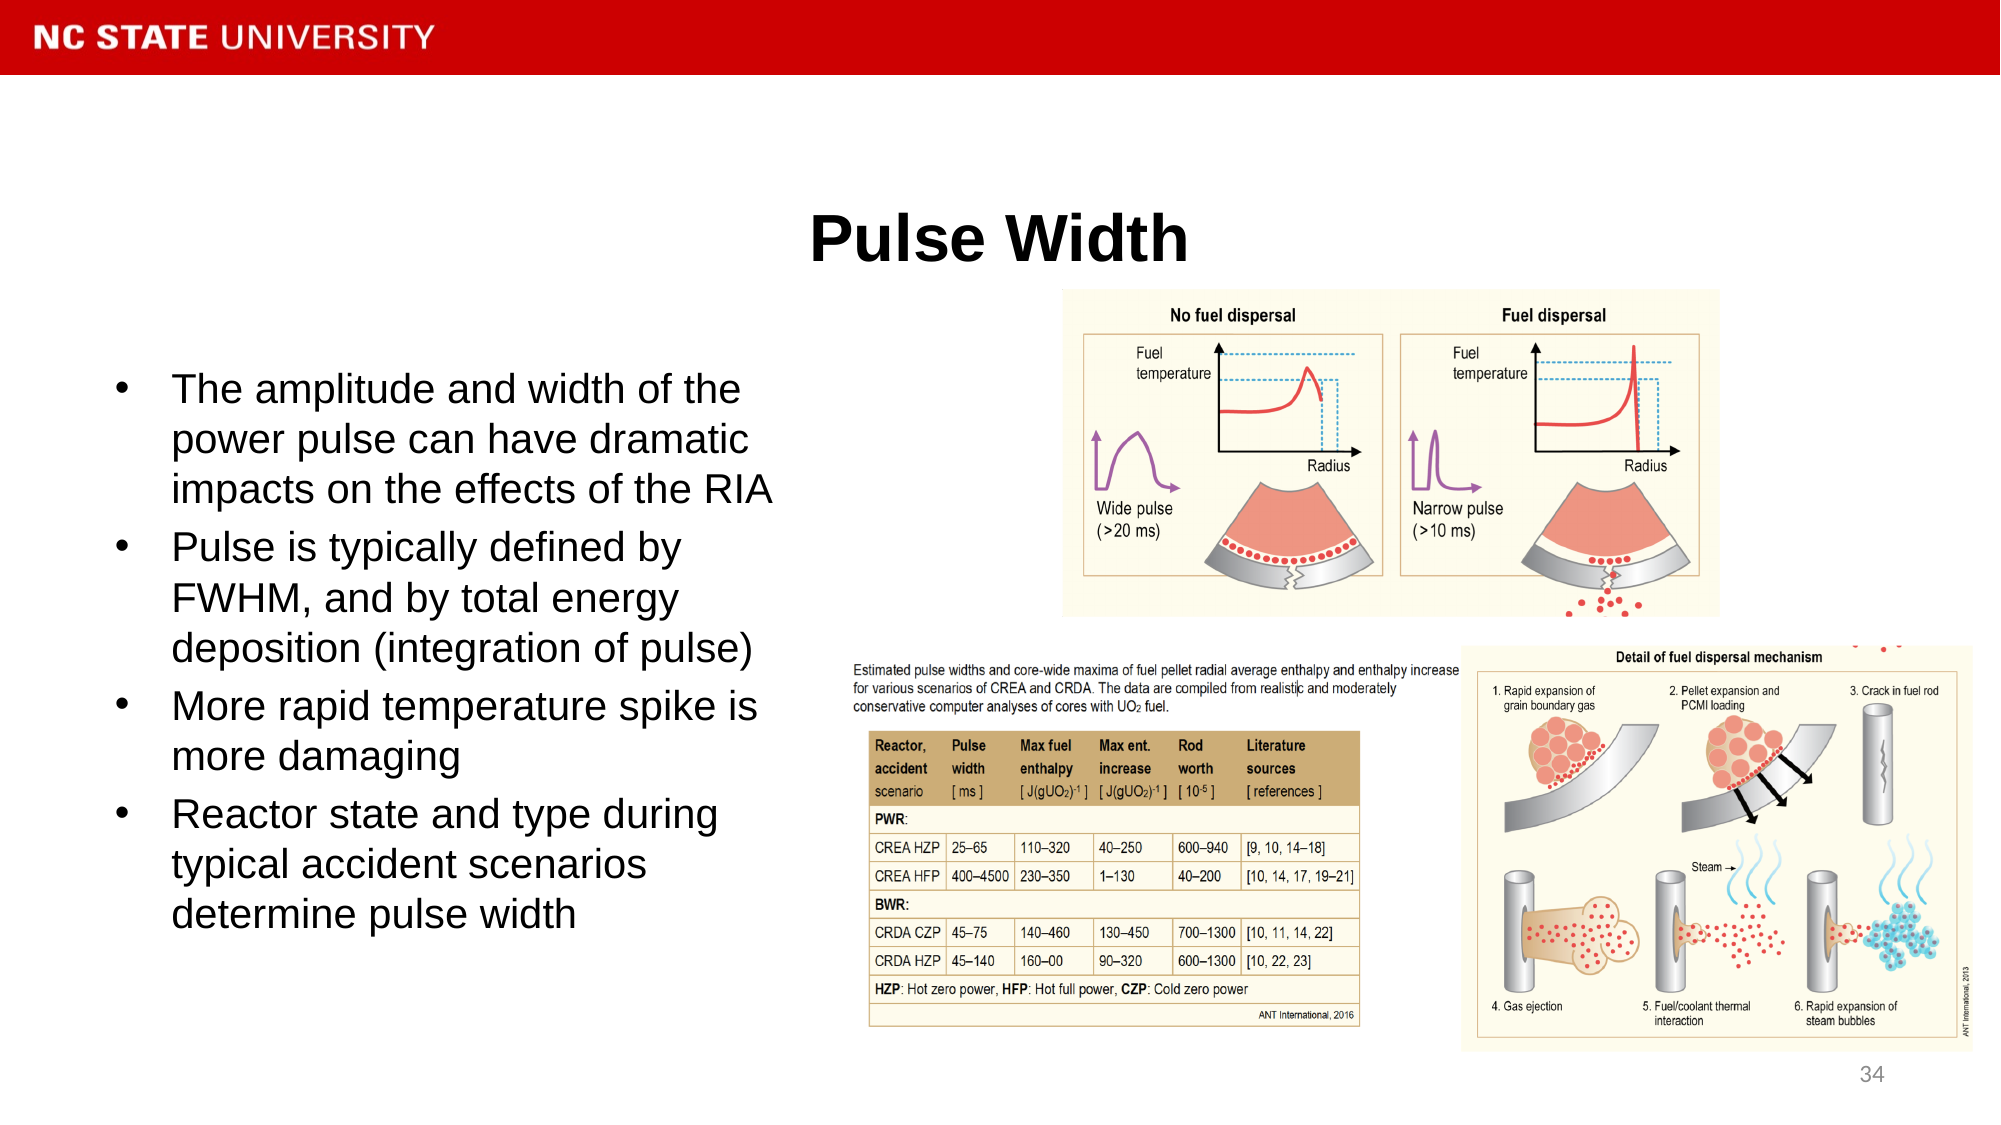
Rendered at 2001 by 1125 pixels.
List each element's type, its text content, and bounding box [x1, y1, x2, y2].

picture [1062, 289, 1721, 617]
picture [844, 645, 1974, 1053]
list The amplitude and width of the power pulse can have dramatic impacts on the effects of the RIA Pulse is typically defined by FWHM, and by total energy deposition (integration of pulse) More rapid temperature spike is more damaging Reactor state and type during typical accident scenarios determine pulse width [99, 354, 845, 1005]
title Pulse Width [99, 147, 1900, 323]
picture [0, 0, 2000, 75]
slide_number 34 [1433, 1045, 1900, 1103]
